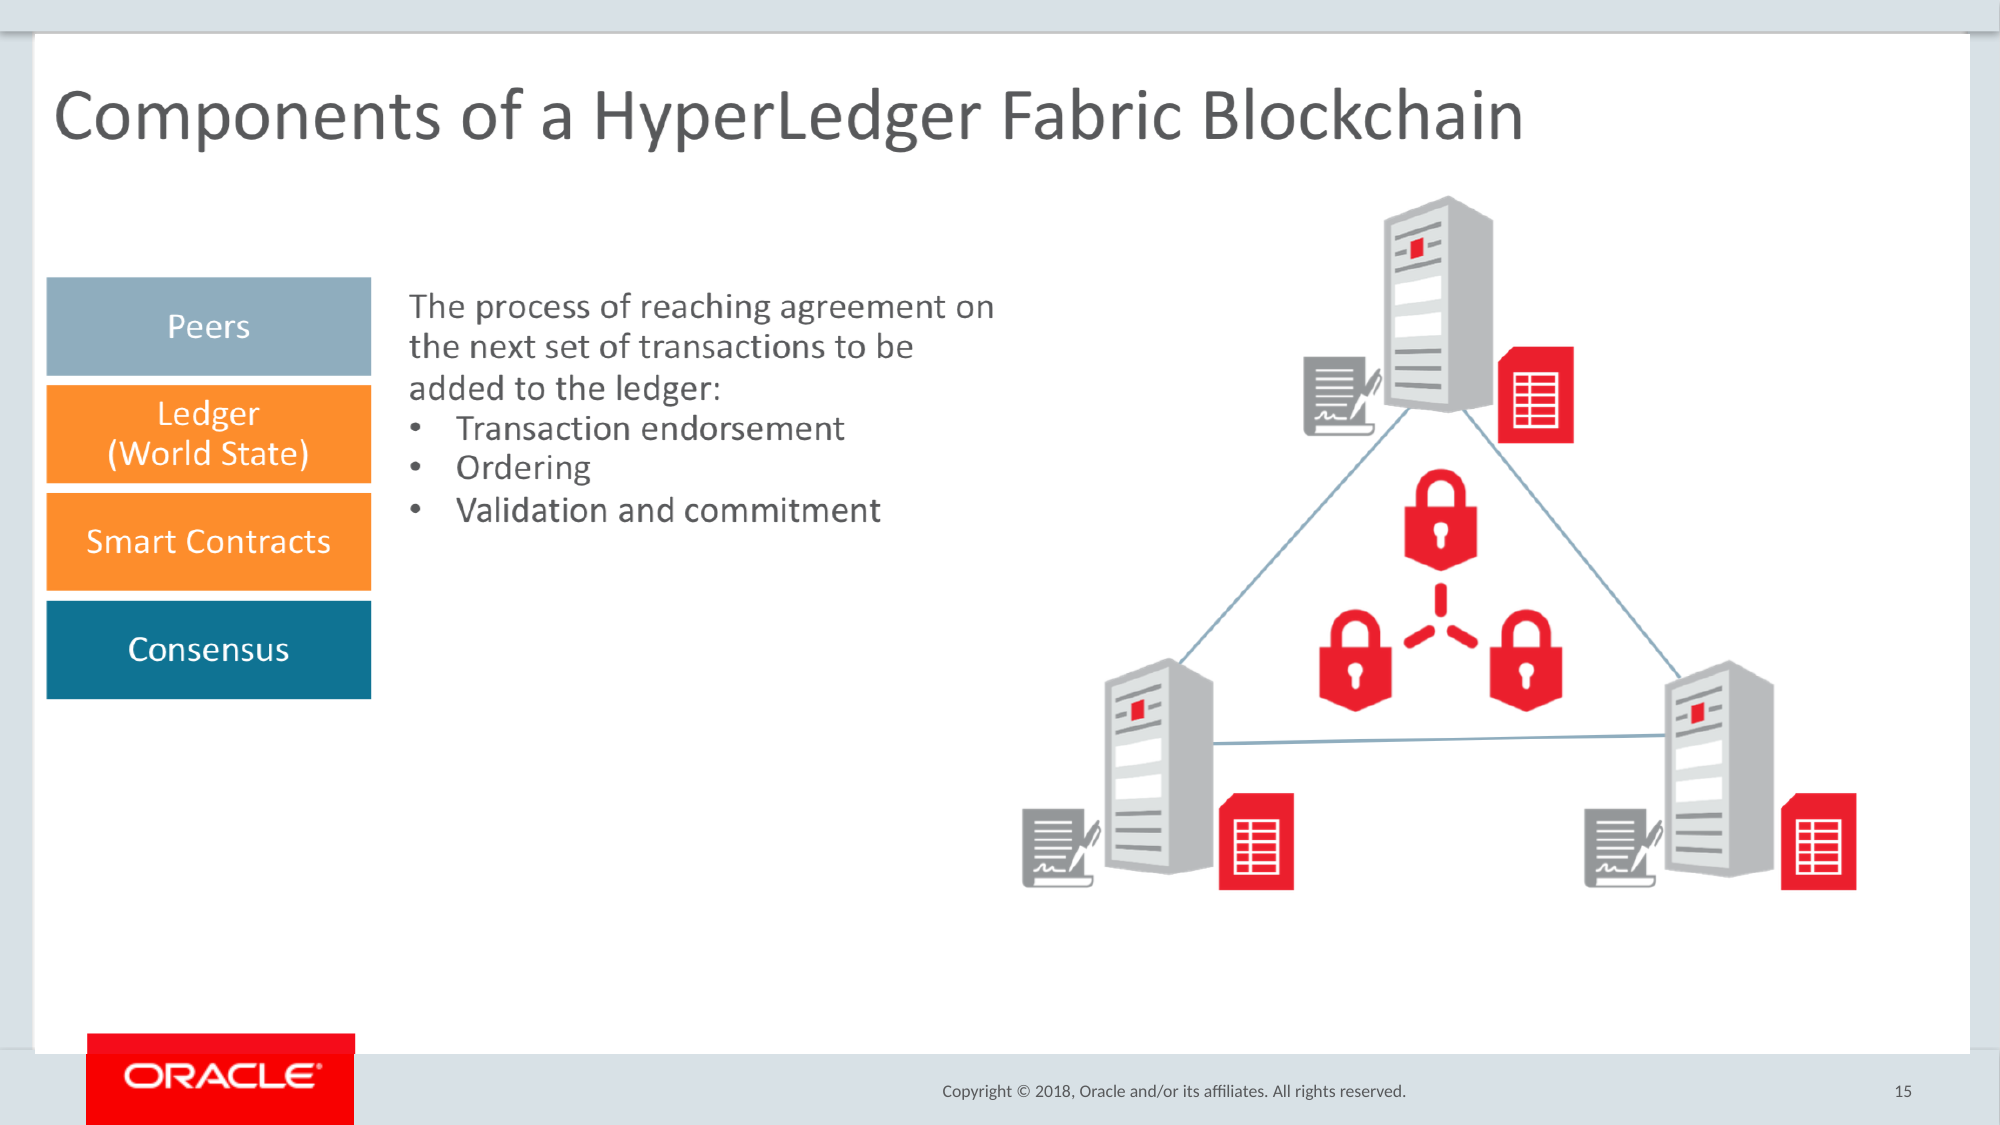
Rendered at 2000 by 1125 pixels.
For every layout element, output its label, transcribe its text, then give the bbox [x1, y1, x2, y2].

slide_number 15 [1857, 1075, 1913, 1106]
picture [34, 33, 1970, 1125]
